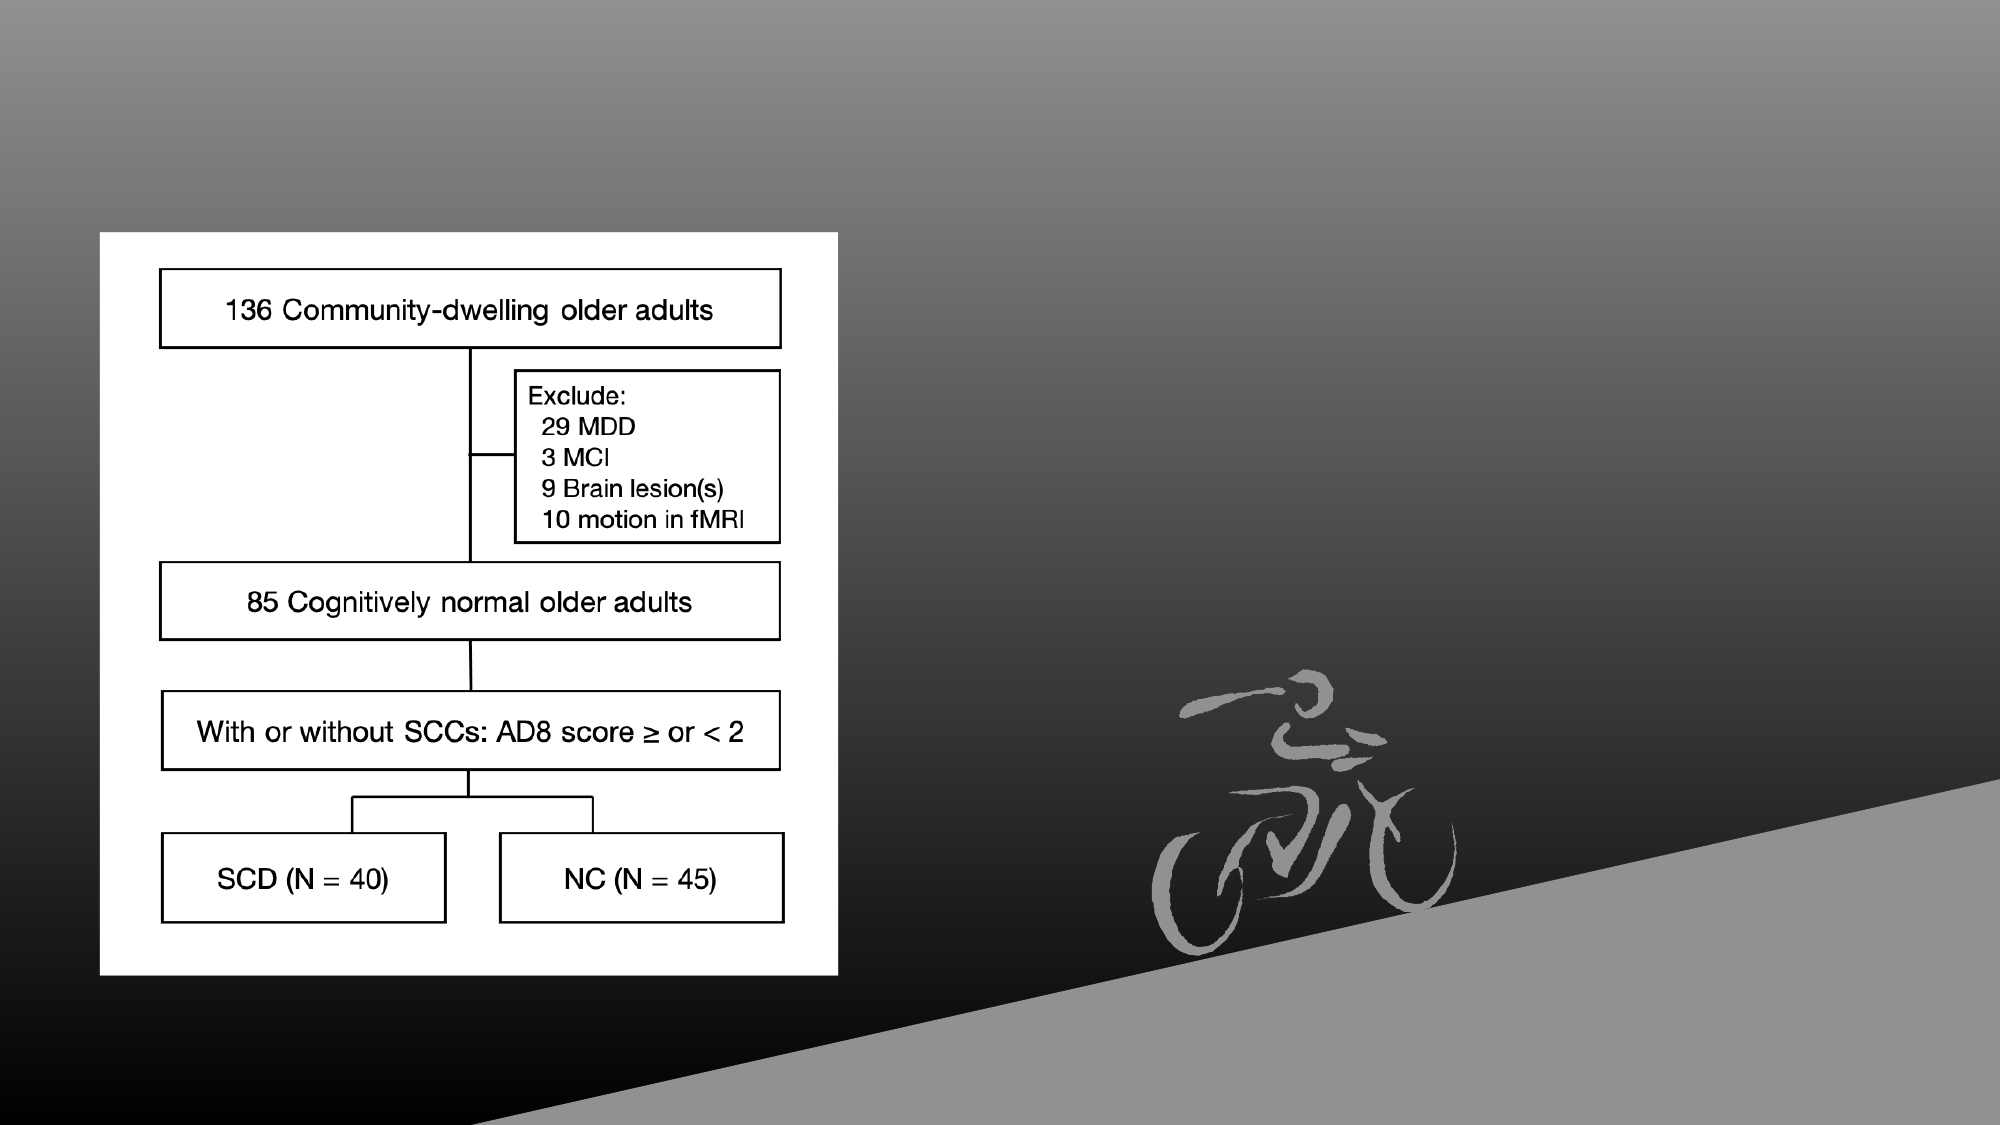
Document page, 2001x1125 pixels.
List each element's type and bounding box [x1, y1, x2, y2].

list [99, 232, 839, 976]
